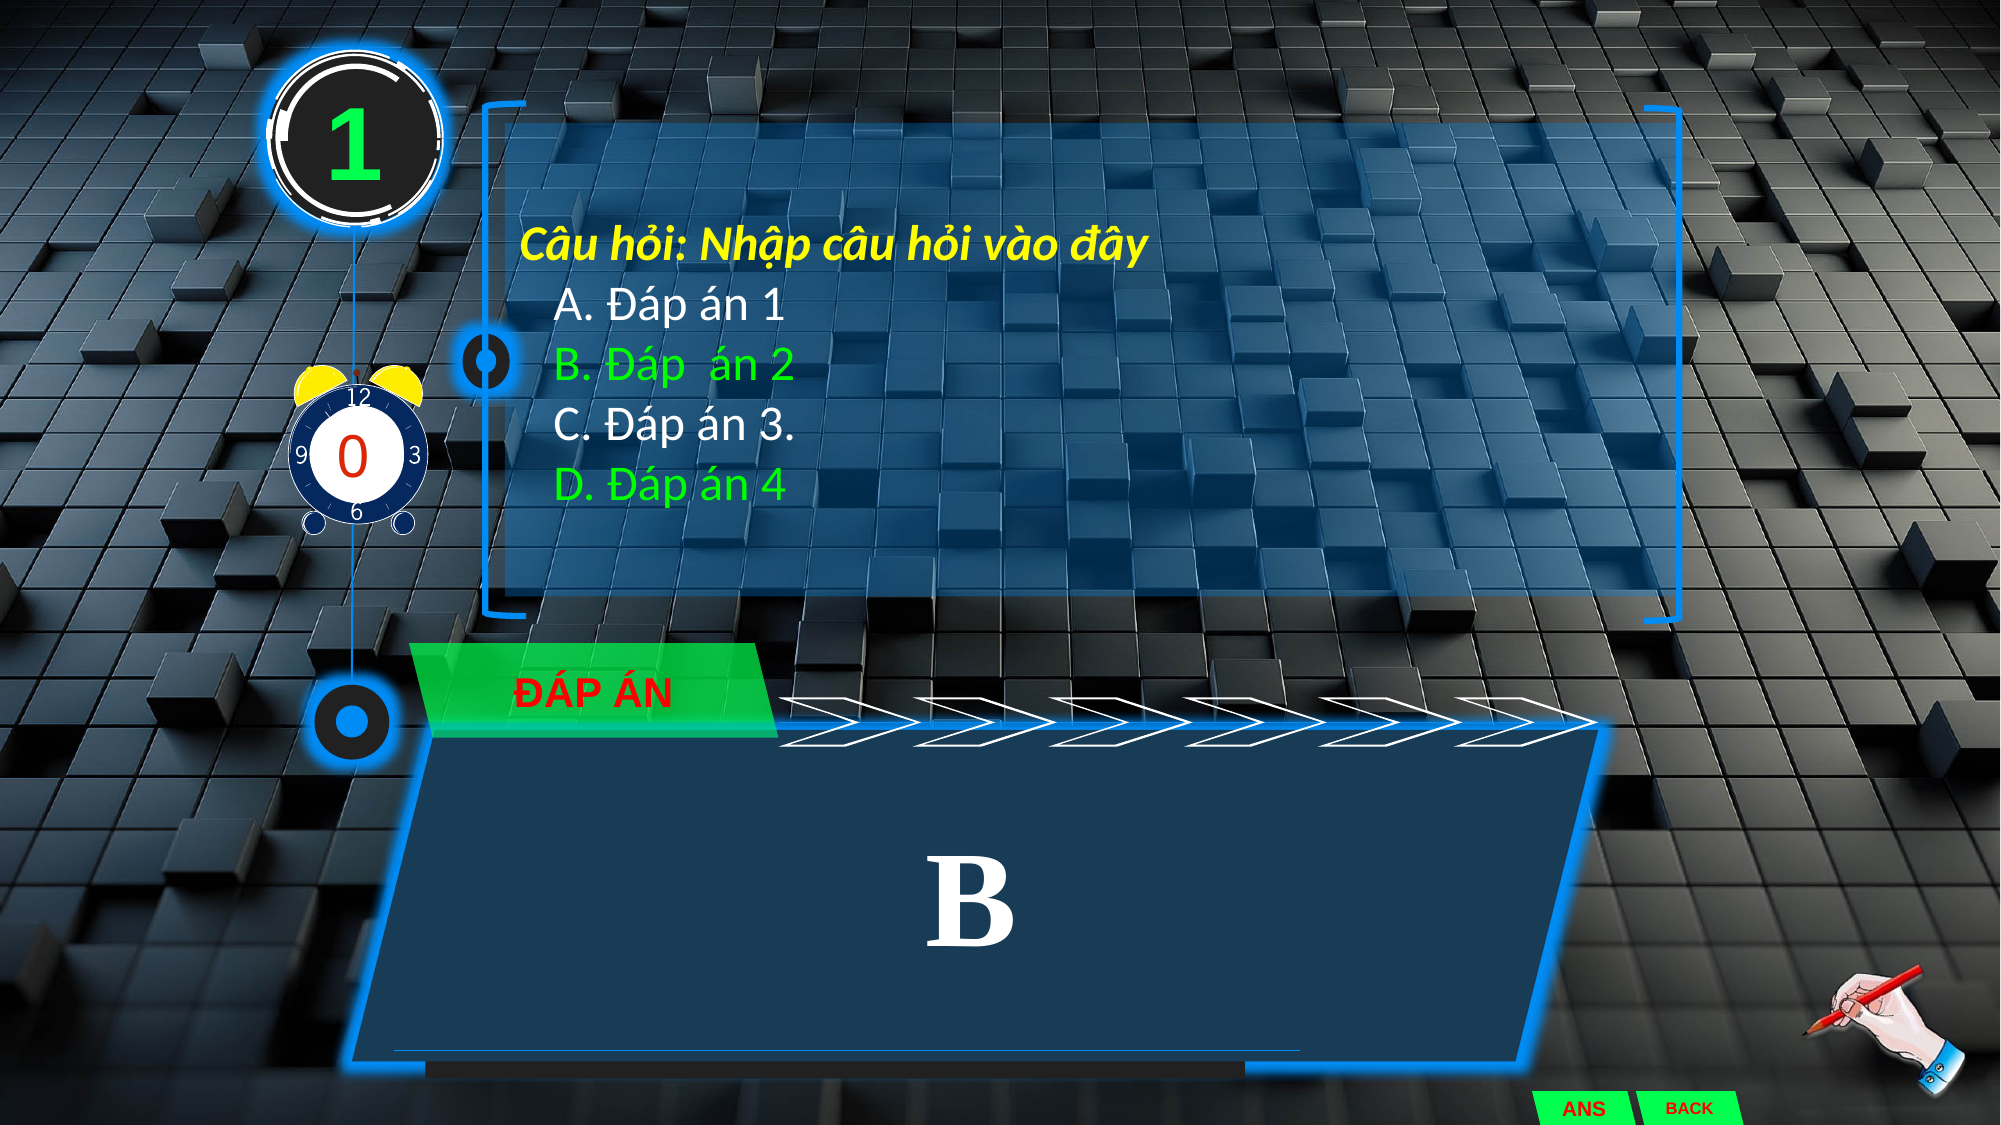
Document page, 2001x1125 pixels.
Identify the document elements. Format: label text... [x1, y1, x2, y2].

text_box Câu hỏi: Nhập câu hỏi vào đây A. Đáp án 1 B. Đáp án 2 C. Đáp án 3. D. Đáp án 4 [527, 122, 1644, 597]
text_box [462, 103, 527, 617]
text_box [1644, 107, 1680, 622]
text_box BACK [1634, 1090, 1745, 1125]
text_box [341, 643, 1601, 1079]
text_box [314, 228, 390, 364]
text_box ANS [1530, 1090, 1637, 1125]
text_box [266, 49, 444, 228]
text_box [314, 536, 390, 760]
picture [0, 0, 2001, 1125]
